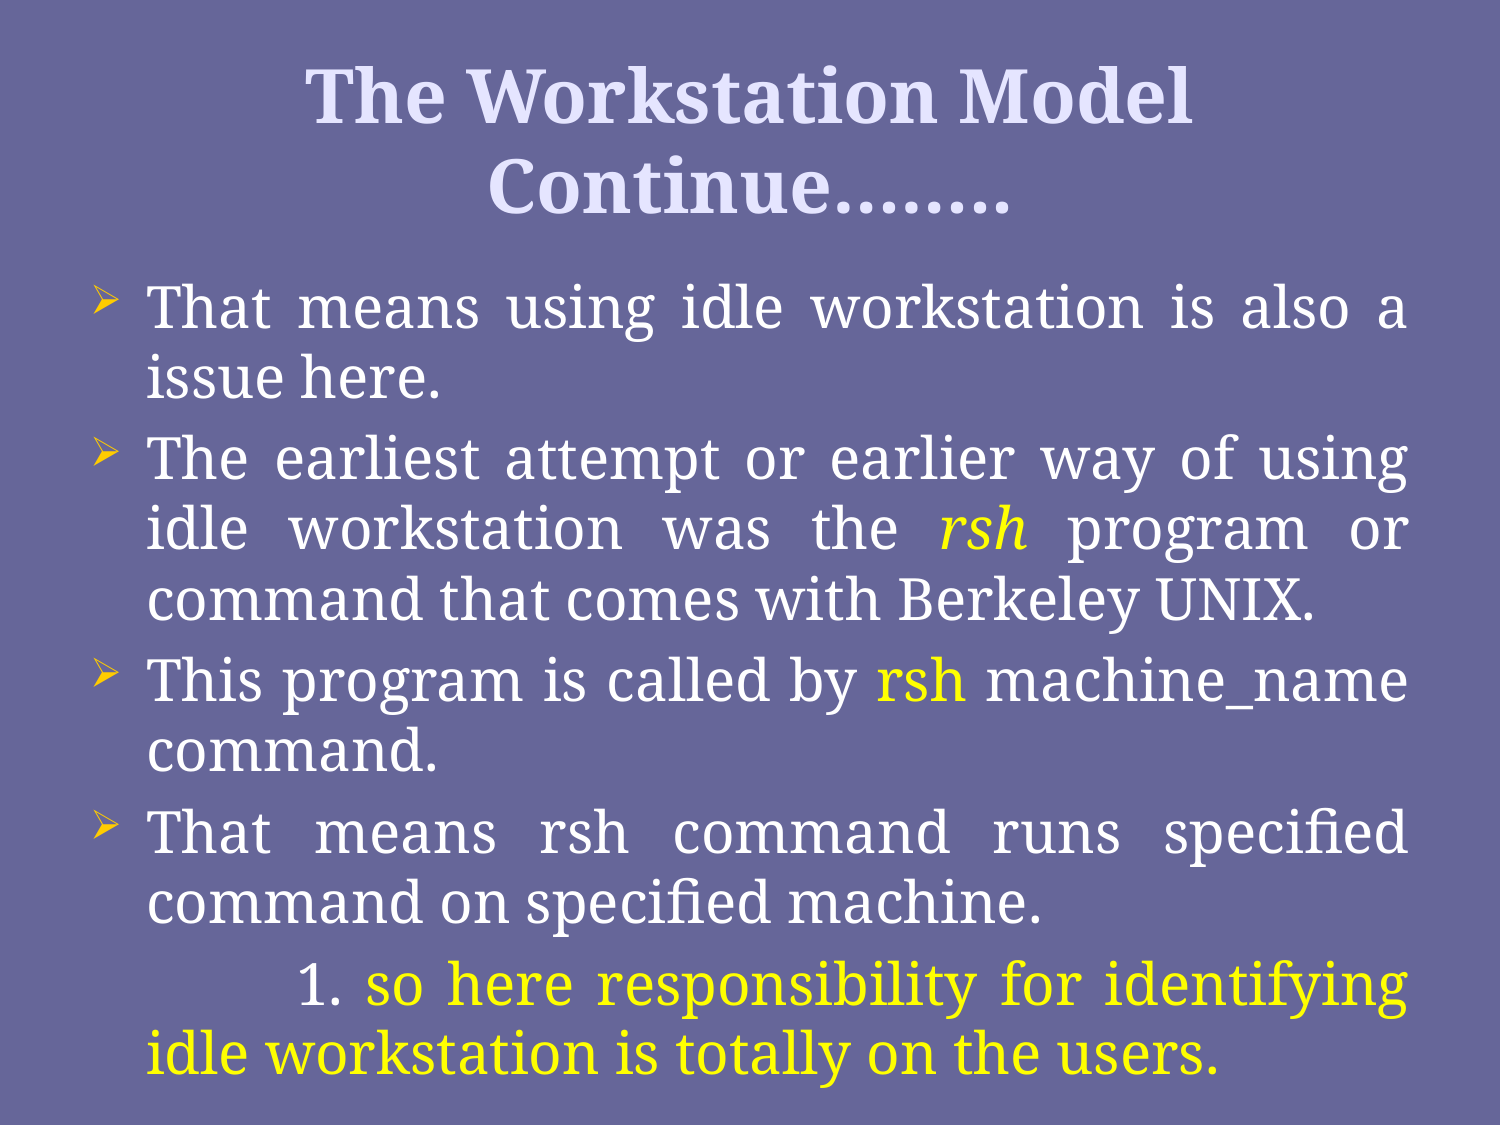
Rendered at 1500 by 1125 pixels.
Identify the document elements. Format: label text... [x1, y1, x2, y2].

title The Workstation Model Continue…….. [74, 44, 1426, 233]
list That means using idle workstation is also a issue here. The earliest attempt or earlier way of using idle workstation was the rsh program or command that comes with Berkeley UNIX. This program is called by rsh machine_name command. That means rsh command runs specified command on specified machine. 1. so here responsibility for identifying idle workstation is totally on the users. [74, 262, 1426, 1101]
